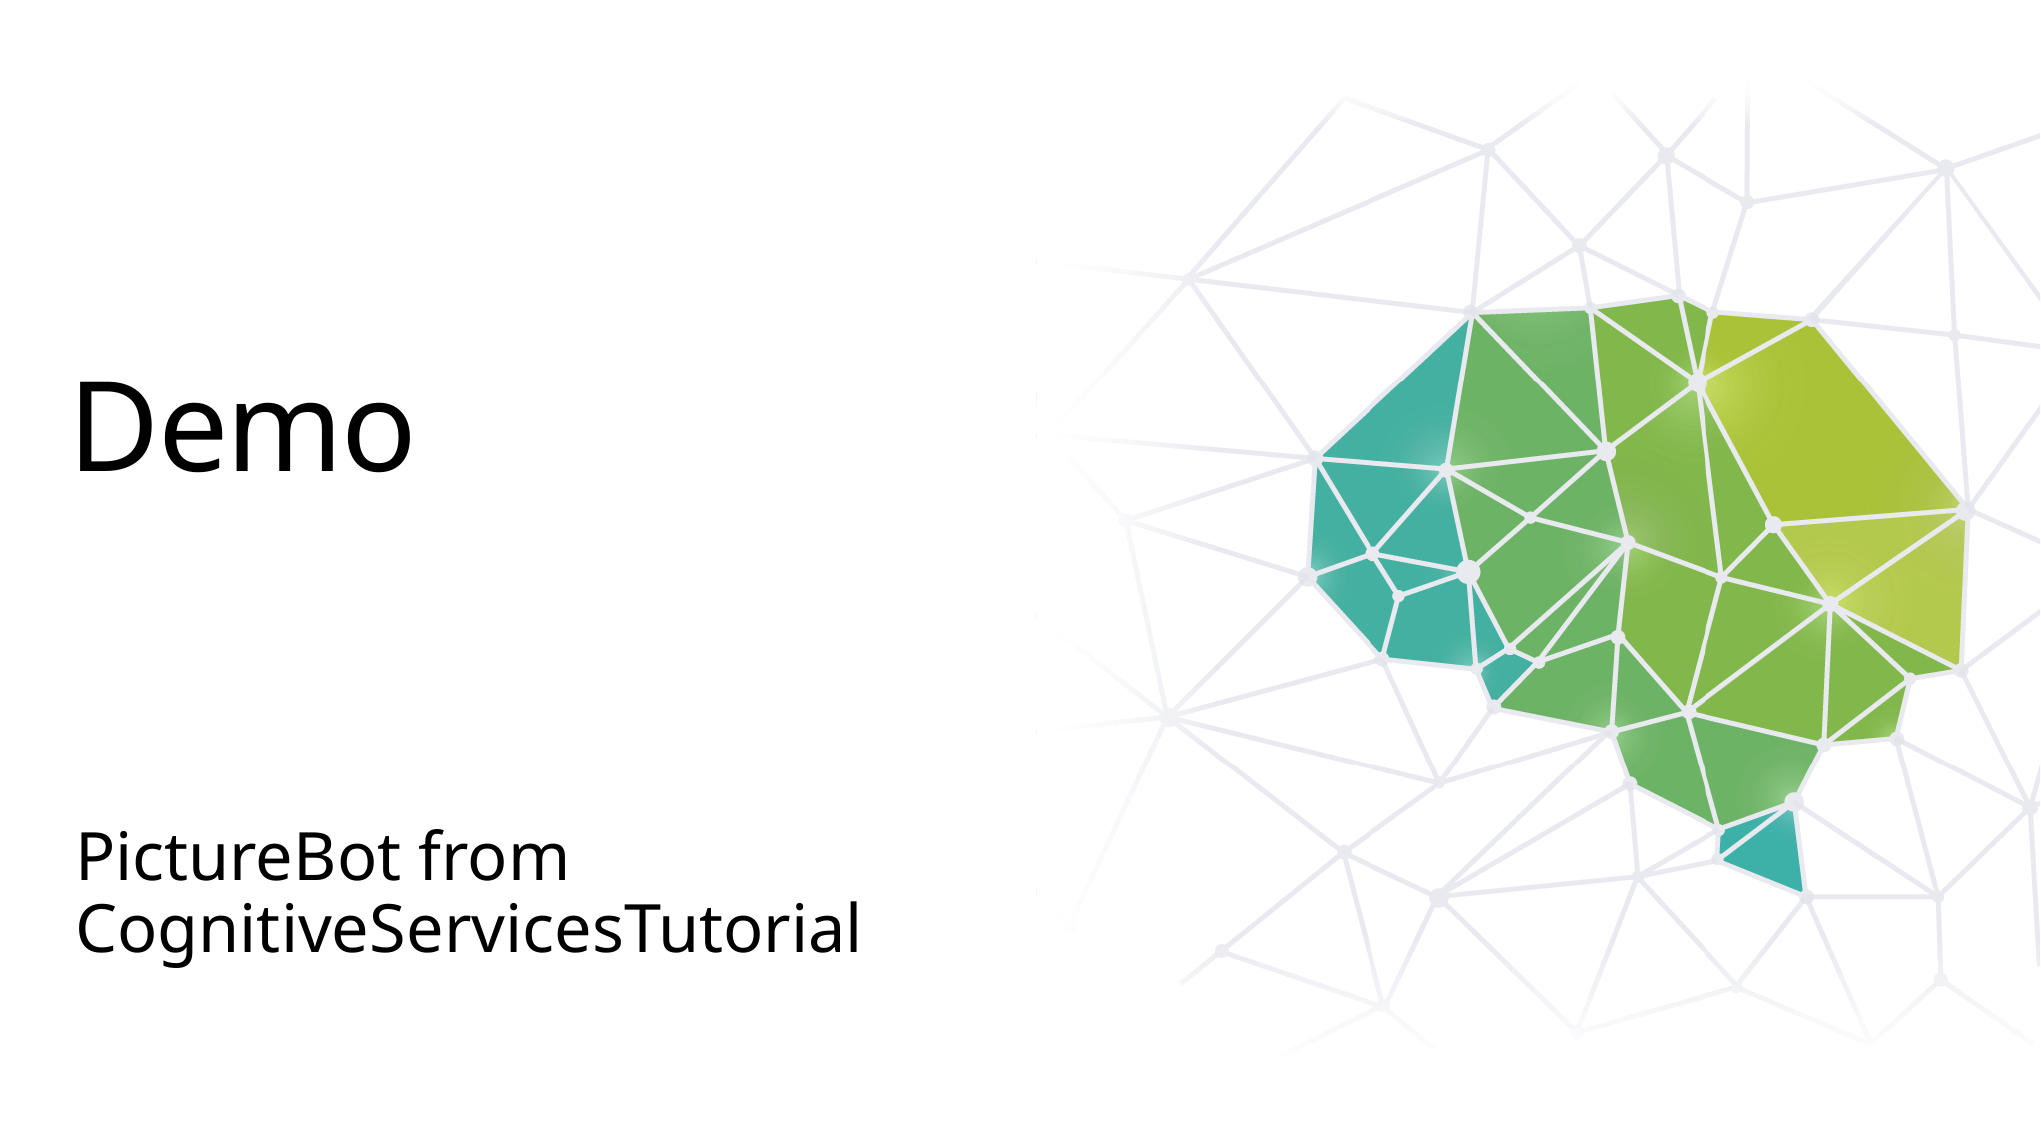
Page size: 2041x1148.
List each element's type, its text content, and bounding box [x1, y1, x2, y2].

list PictureBot from CognitiveServicesTutorial [45, 799, 1270, 994]
title Demo [45, 348, 1246, 649]
picture [1036, 0, 2041, 1148]
